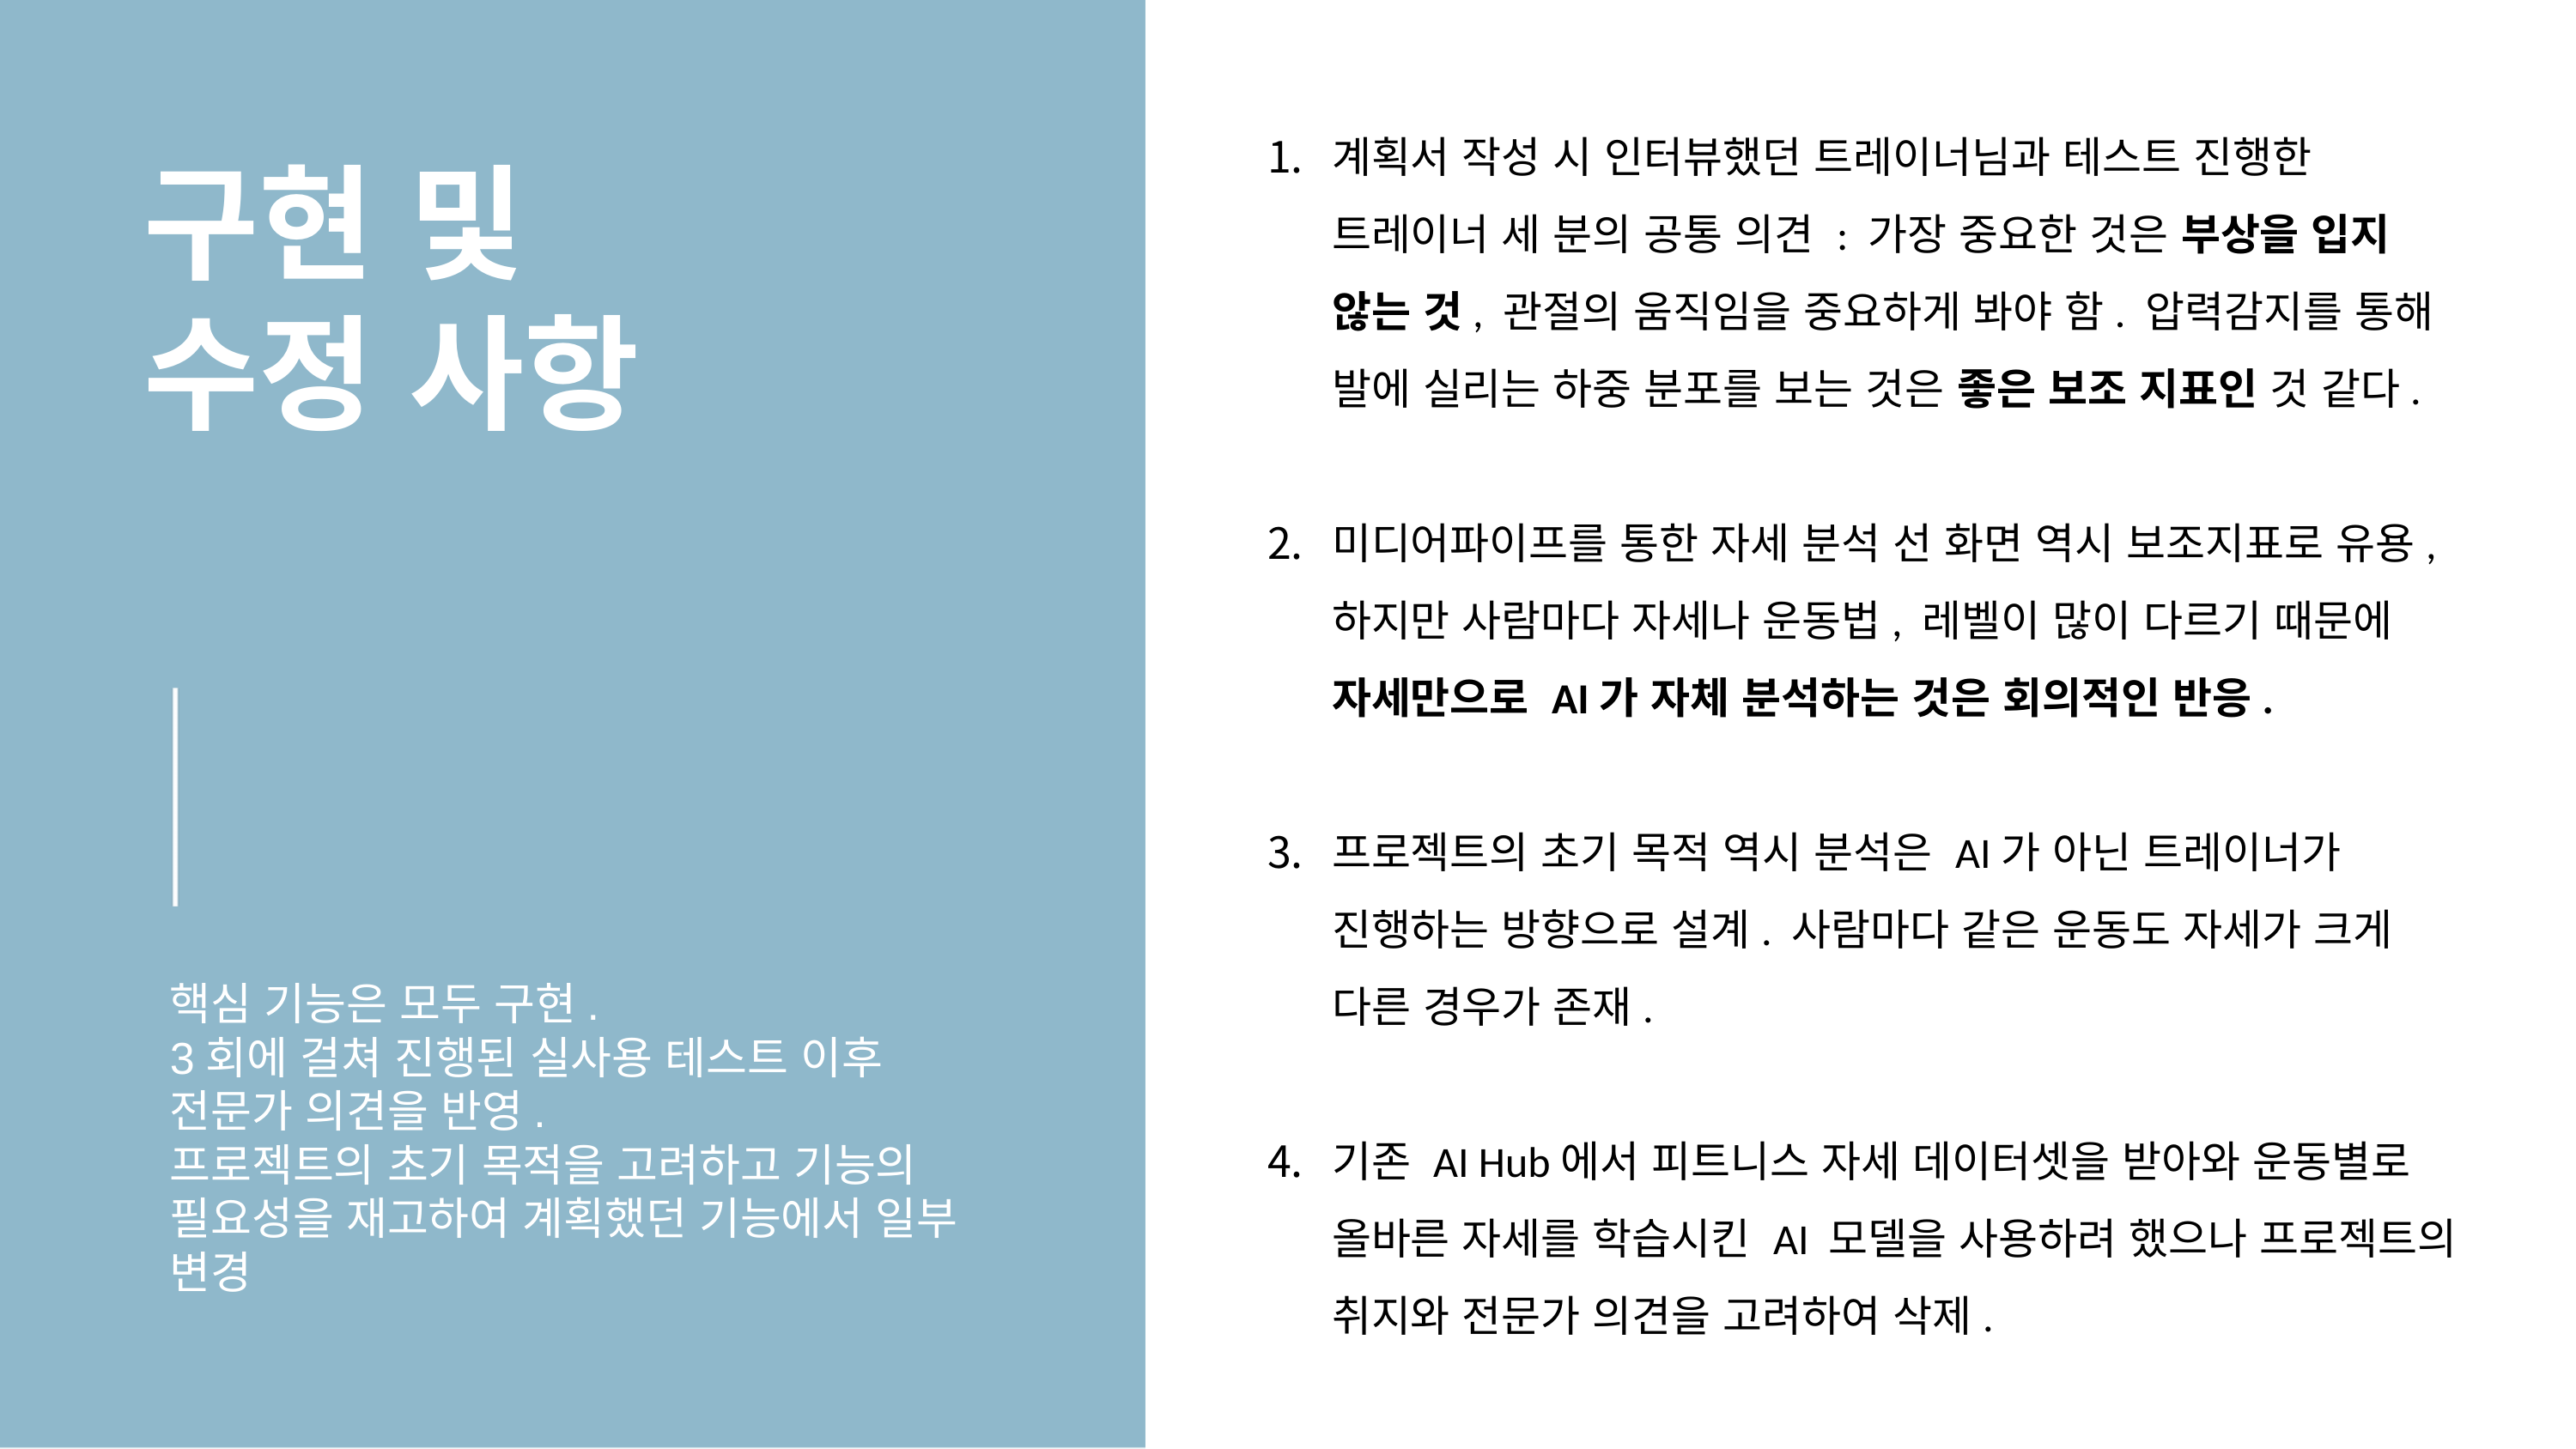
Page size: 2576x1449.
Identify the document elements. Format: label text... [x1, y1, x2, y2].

text_box 계획서 작성 시 인터뷰했던 트레이너님과 테스트 진행한 트레이너 세 분의 공통 의견 : 가장 중요한 것은 부상을 입지 않는 것, 관절의 움직임을 중요하게 봐야 함. 압력감지를 통해 발에 실리는 하중 분포를 보는 것은 좋은 보조 지표인 것 같다. 미디어파이프를 통한 자세 분석 선 화면 역시 보조지표로 유용, 하지만 사람마다 자세나 운동법, 레벨이 많이 다르기 때문에 자세만으로 AI가 자체 분석하는 것은 회의적인 반응. 프로젝트의 초기 목적 역시 분석은 AI가 아닌 트레이너가 진행하는 방향으로 설계. 사람마다 같은 운동도 자세가 크게 다른 경우가 존재. 기존 AI Hub에서 피트니스 자세 데이터셋을 받아와 운동별로 올바른 자세를 학습시킨 AI 모델을 사용하려 했으나 프로젝트의 취지와 전문가 의견을 고려하여 삭제. [1190, 98, 2482, 1347]
picture [0, 0, 1145, 1449]
